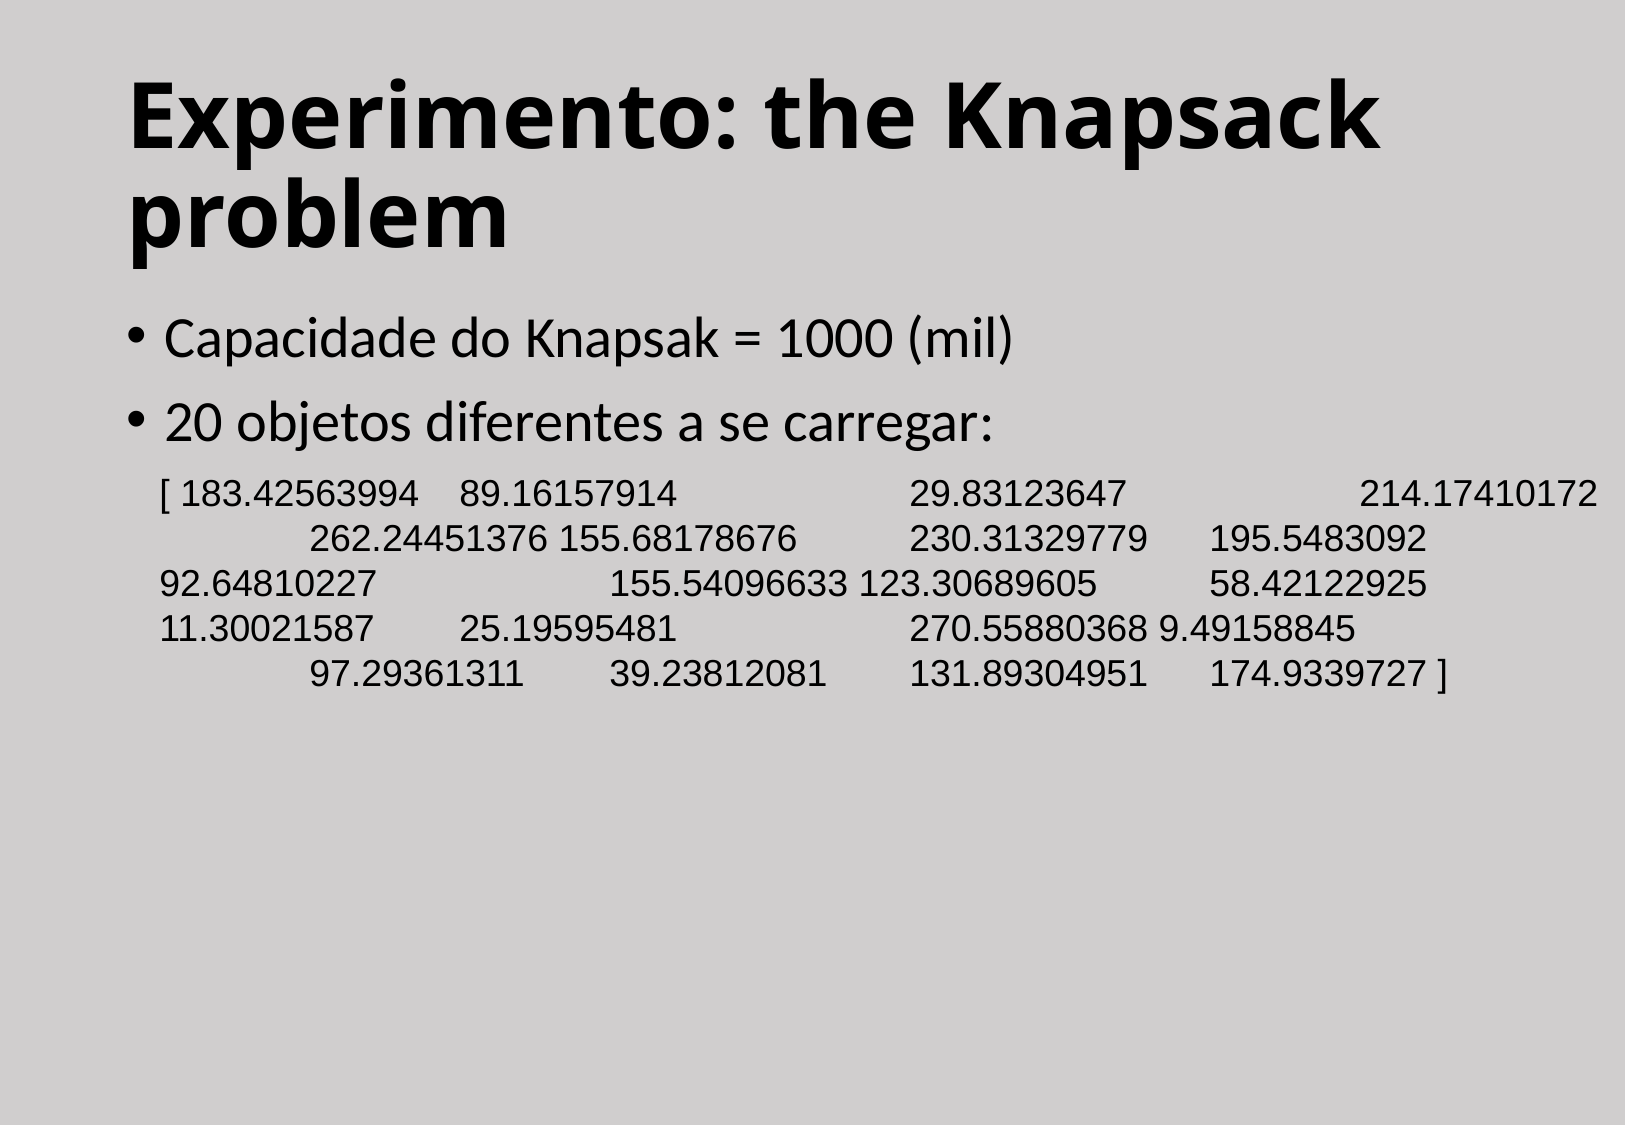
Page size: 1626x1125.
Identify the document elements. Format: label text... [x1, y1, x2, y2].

text_box [ 183.42563994 89.16157914 29.83123647 214.17410172 262.24451376 155.68178676 230.31329779 195.5483092 92.64810227 155.54096633 123.30689605 58.42122925 11.30021587 25.19595481 270.55880368 9.49158845 97.29361311 39.23812081 131.89304951 174.9339727 ] [144, 461, 1626, 702]
list Capacidade do Knapsak = 1000 (mil) 20 objetos diferentes a se carregar: [111, 299, 1514, 1014]
title Experimento: the Knapsack problem [111, 59, 1514, 278]
